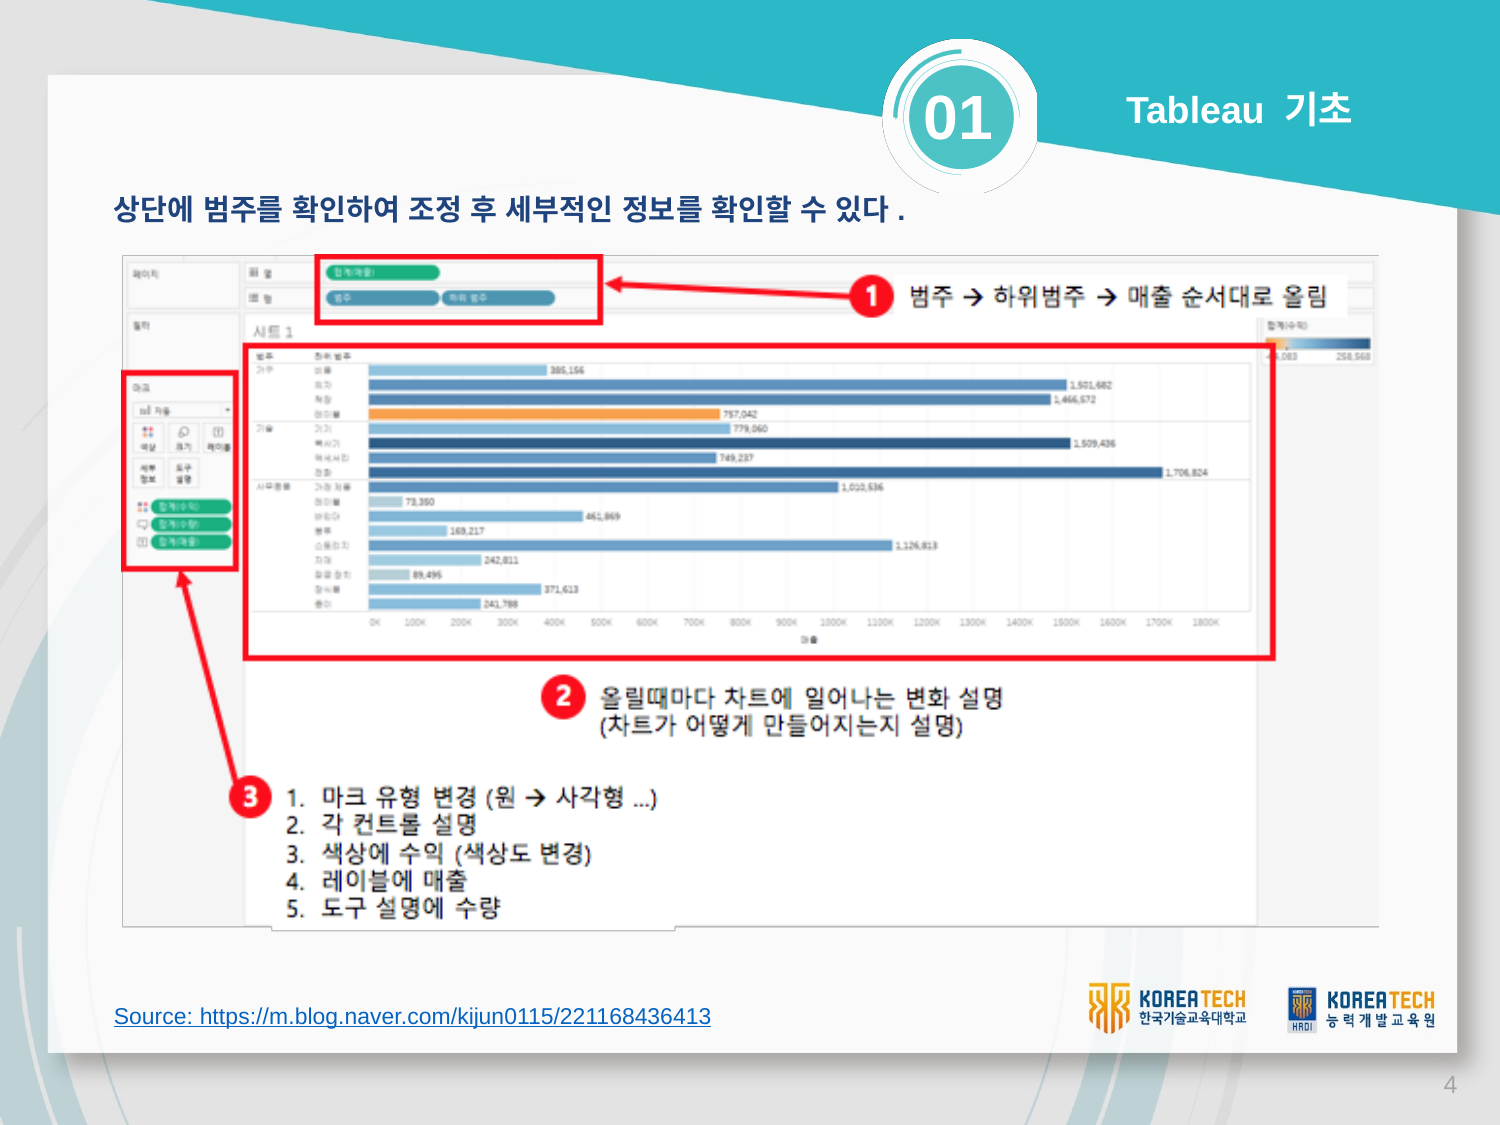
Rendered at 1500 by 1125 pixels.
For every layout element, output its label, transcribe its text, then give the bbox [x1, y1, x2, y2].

text_box Source: https://m.blog.naver.com/kijun0115/221168436413 [99, 986, 987, 1042]
text_box Tableau 기초 [1046, 78, 1433, 140]
text_box 상단에 범주를 확인하여 조정 후 세부적인 정보를 확인할 수 있다. [99, 176, 1252, 268]
slide_number 4 [1225, 1053, 1473, 1114]
picture [0, 0, 1500, 1125]
